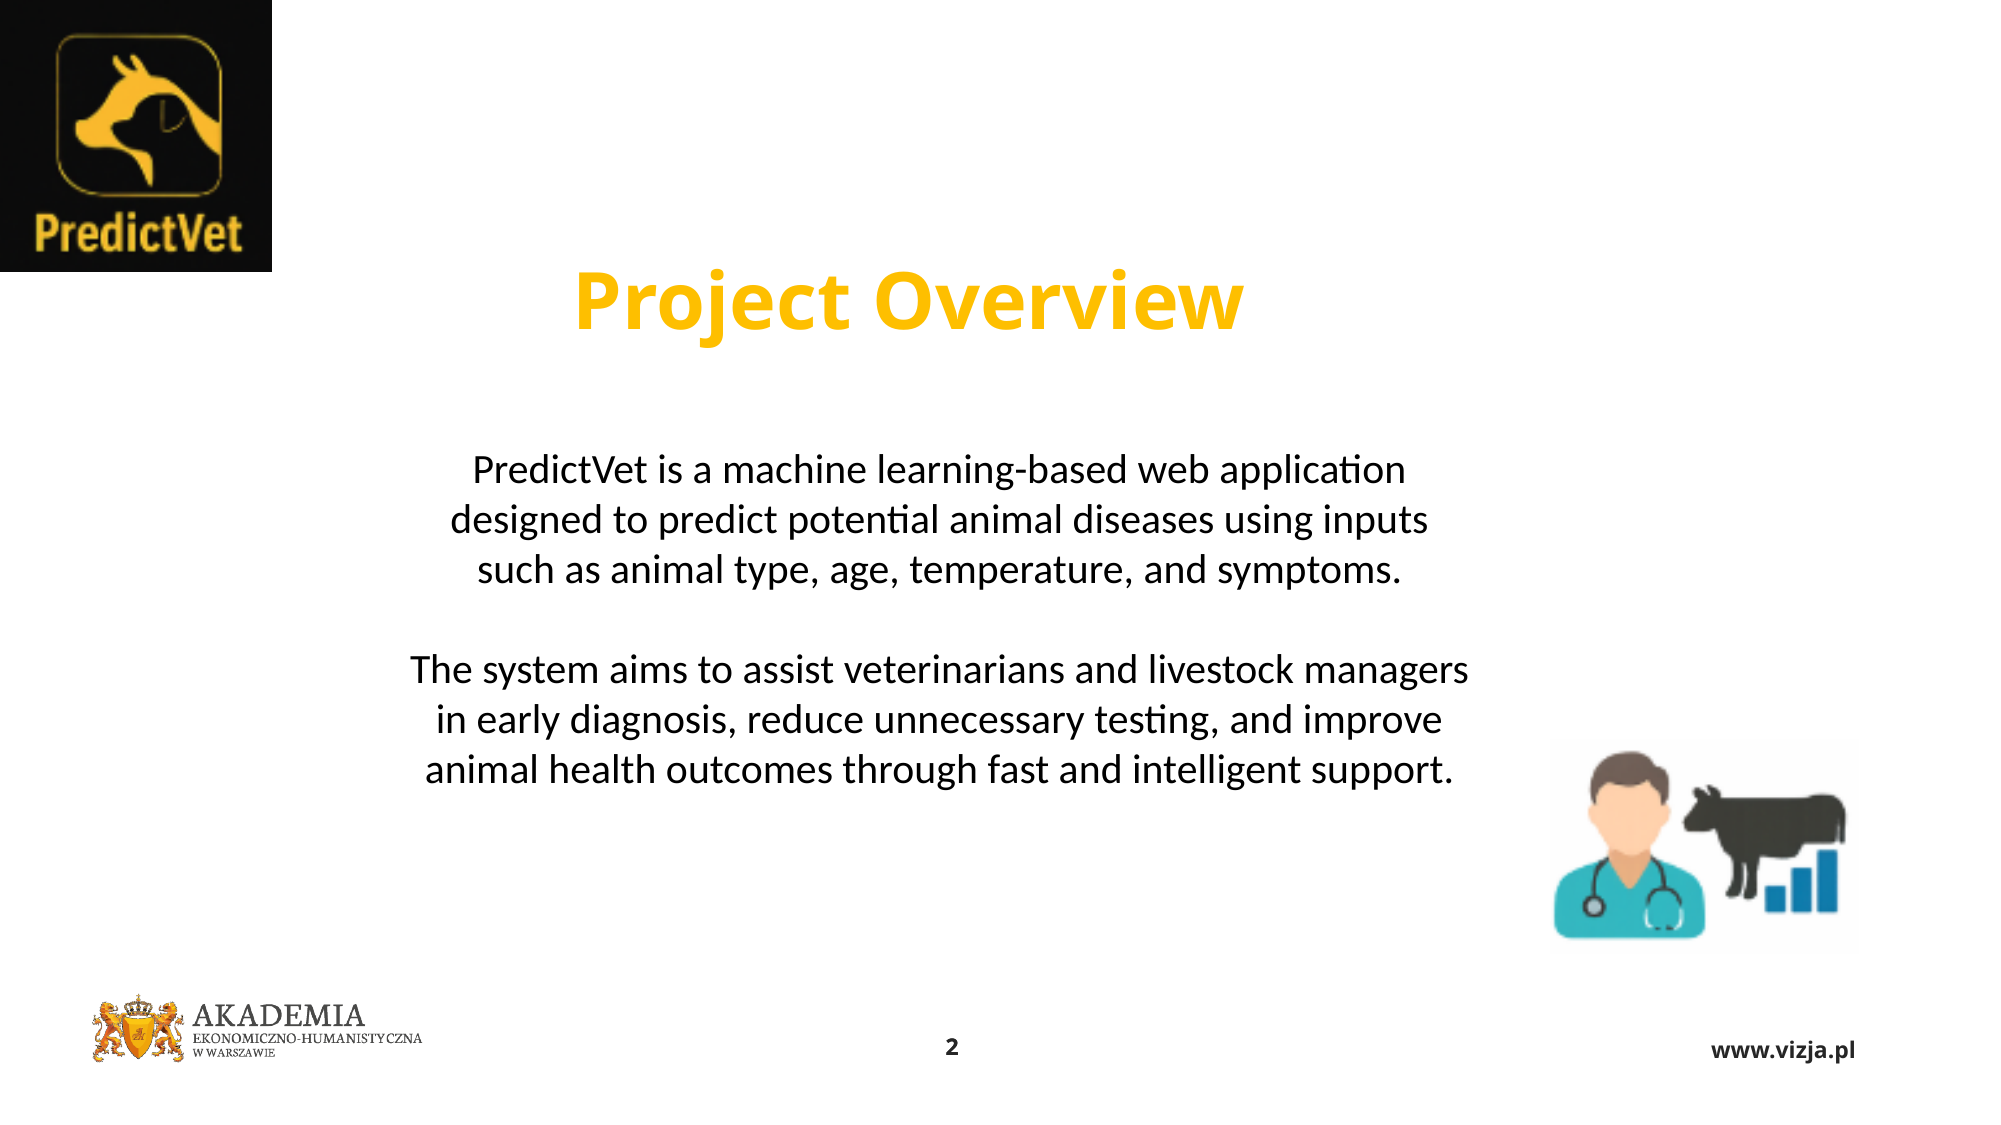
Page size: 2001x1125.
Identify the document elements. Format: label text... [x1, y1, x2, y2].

text_box PredictVet is a machine learning-based web application designed to predict potential animal diseases using inputs such as animal type, age, temperature, and symptoms. The system aims to assist veterinarians and livestock managers in early diagnosis, reduce unnecessary testing, and improve animal health outcomes through fast and intelligent support. [407, 441, 1473, 878]
picture [65, 980, 449, 1076]
picture [0, 0, 272, 272]
text_box Project Overview [463, 250, 1355, 346]
text_box 2 [945, 1032, 1064, 1065]
picture [1550, 739, 1859, 954]
